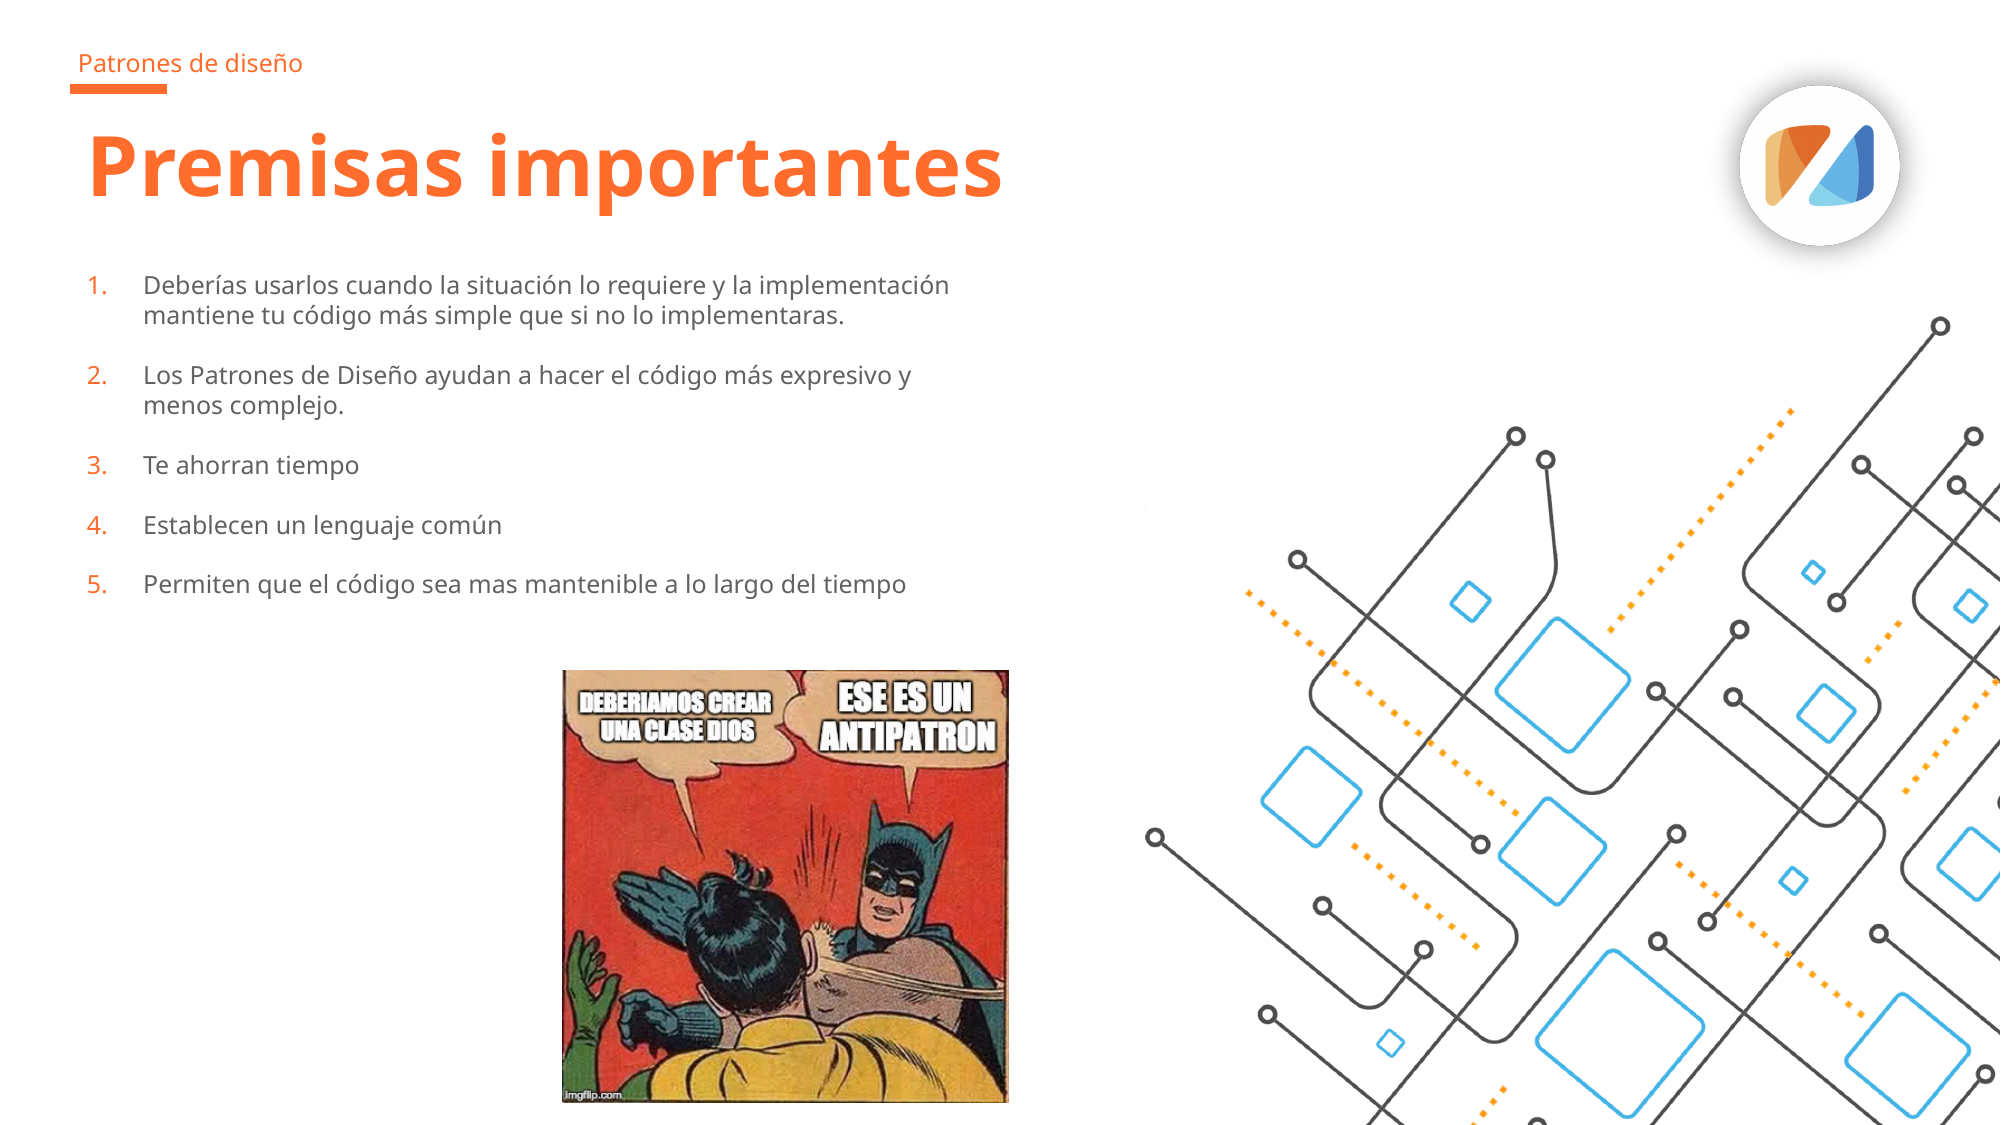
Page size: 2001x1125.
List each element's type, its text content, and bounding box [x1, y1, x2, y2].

text_box Deberías usarlos cuando la situación lo requiere y la implementación mantiene tu código más simple que si no lo implementaras. Los Patrones de Diseño ayudan a hacer el código más expresivo y menos complejo. Te ahorran tiempo Establecen un lenguaje común Permiten que el código sea mas mantenible a lo largo del tiempo [71, 262, 981, 667]
picture [562, 670, 1009, 1103]
picture [1144, 316, 2000, 1125]
picture [1694, 40, 1945, 291]
text_box Patrones de diseño [63, 40, 1120, 85]
text_box Premisas importantes [71, 105, 1262, 221]
